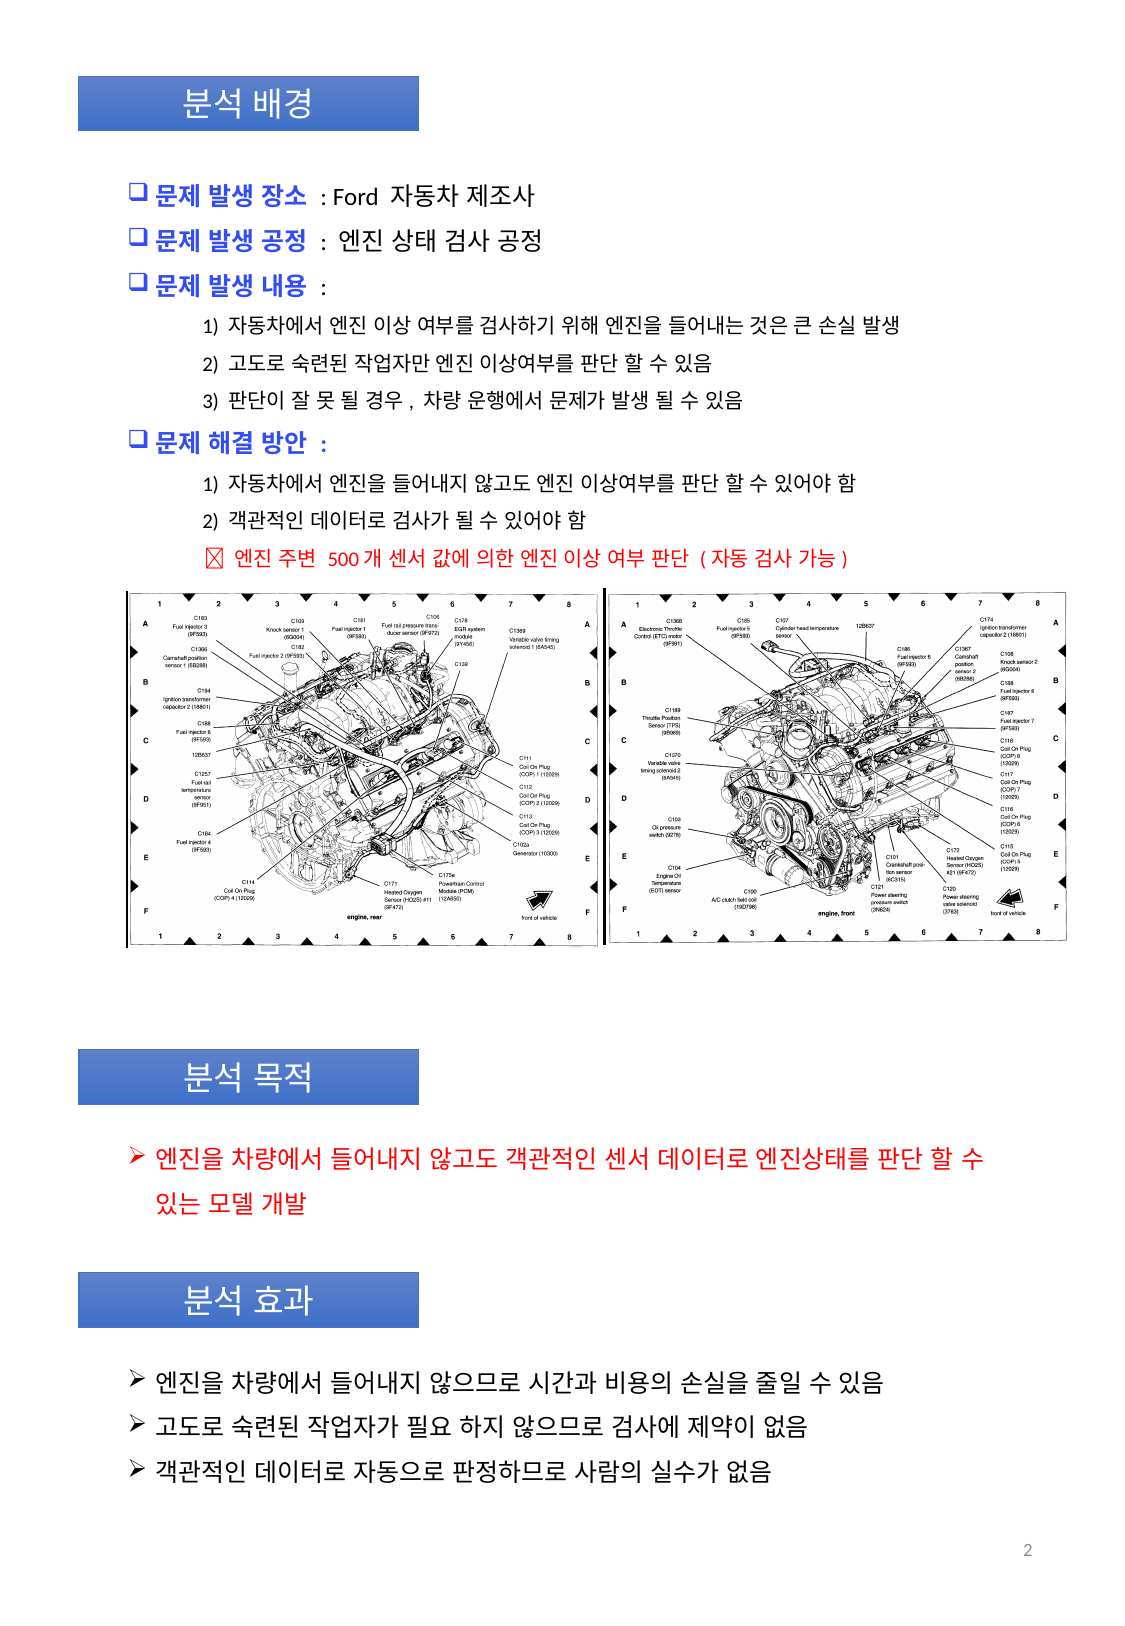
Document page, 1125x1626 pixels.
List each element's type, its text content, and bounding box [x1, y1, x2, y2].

picture [126, 591, 600, 948]
text_box 분석 배경 [78, 76, 419, 131]
text_box  엔진 주변 500개 센서 값에 의한 엔진 이상 여부 판단 (자동 검사 가능) [189, 538, 924, 579]
text_box 엔진을 차량에서 들어내지 않고도 객관적인 센서 데이터로 엔진상태를 판단 할 수 있는 모델 개발 [112, 1121, 1007, 1227]
text_box 엔진을 차량에서 들어내지 않으므로 시간과 비용의 손실을 줄일 수 있음 고도로 숙련된 작업자가 필요 하지 않으므로 검사에 제약이 없음 객관적인 데이터로 자동으로 판정하므로 사람의 실수가 없음 [112, 1344, 1007, 1495]
slide_number 1 [794, 1506, 1048, 1593]
text_box 문제 발생 장소 : Ford 자동차 제조사 문제 발생 공정 : 엔진 상태 검사 공정 문제 발생 내용 : 1) 자동차에서 엔진 이상 여부를 검사하기 위해 엔진을 들어내는 것은 큰 손실 발생 2) 고도로 숙련된 작업자만 엔진 이상여부를 판단 할 수 있음 3) 판단이 잘 못 될 경우, 차량 운행에서 문제가 발생 될 수 있음 문제 해결 방안 : 1) 자동차에서 엔진을 들어내지 않고도 엔진 이상여부를 판단 할 수 있어야 함 2) 객관적인 데이터로 검사가 될 수 있어야 함 [112, 158, 1076, 541]
picture [603, 588, 1069, 945]
text_box 분석 효과 [78, 1272, 419, 1328]
text_box 분석 목적 [78, 1049, 419, 1105]
